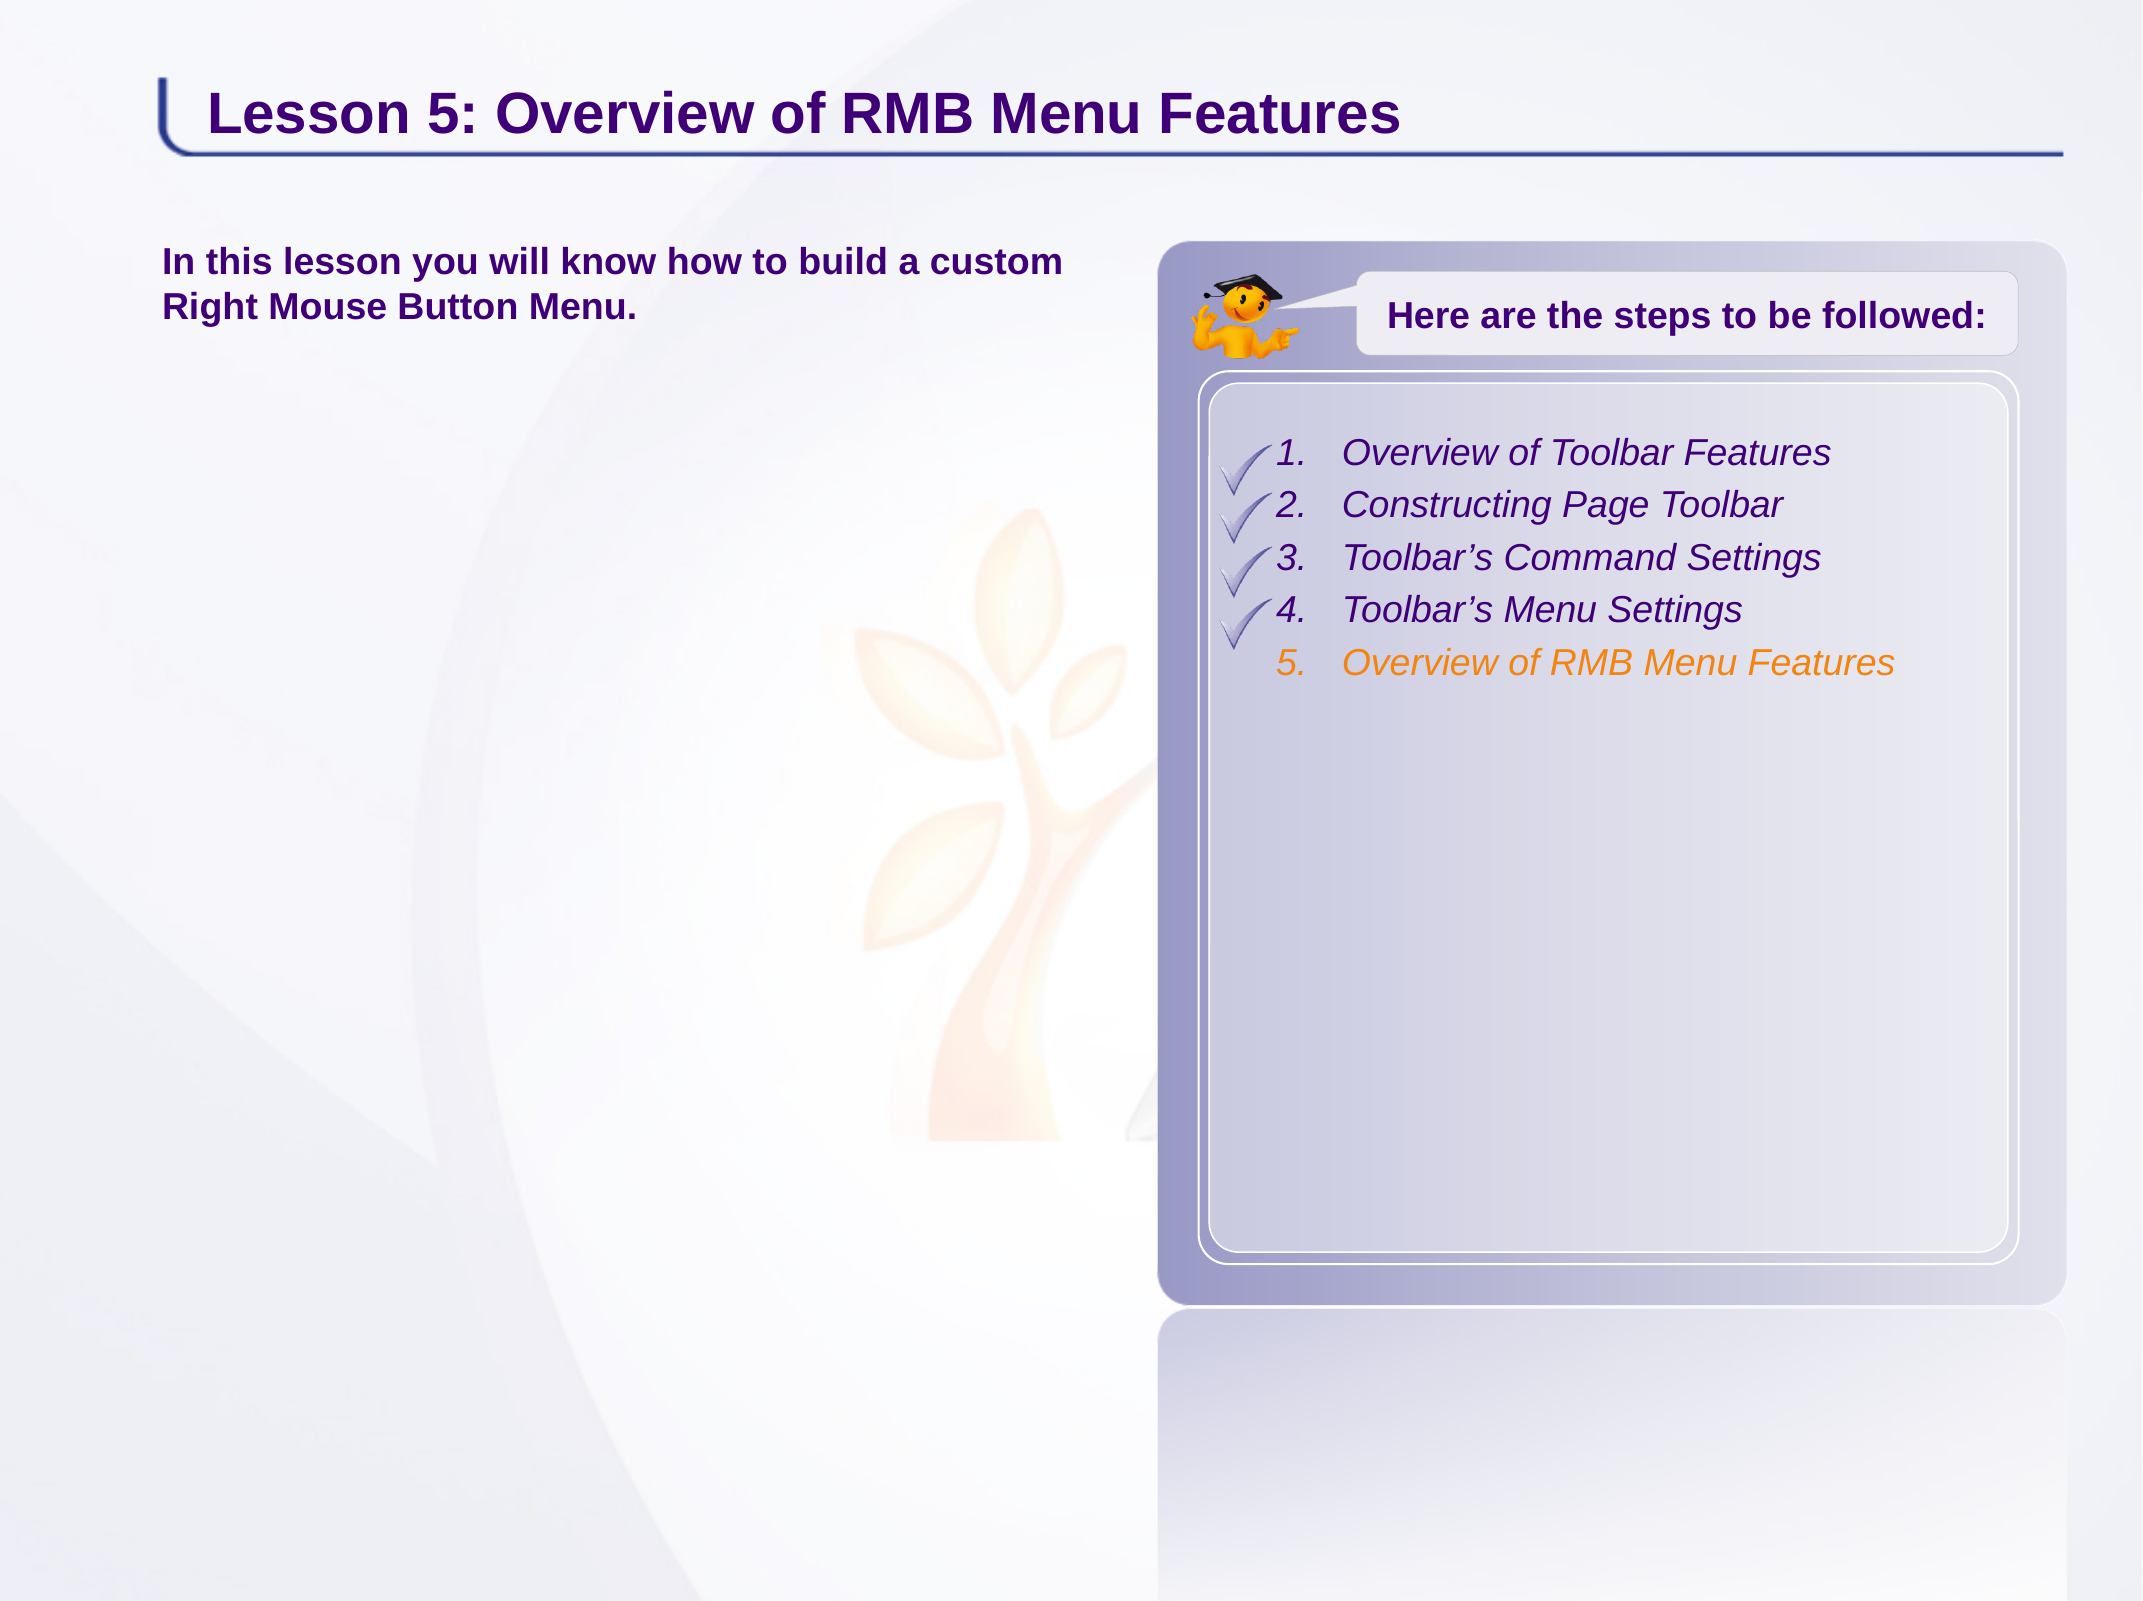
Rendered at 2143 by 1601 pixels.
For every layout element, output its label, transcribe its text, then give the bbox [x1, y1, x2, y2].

picture [0, 0, 2143, 1601]
list Overview of Toolbar Features Constructing Page Toolbar Toolbar’s Command Settings Toolbar’s Menu Settings Overview of RMB Menu Features [1275, 427, 1978, 1209]
list In this lesson you will know how to build a custom Right Mouse Button Menu. [161, 236, 1124, 1414]
title Lesson 5: Overview of RMB Menu Features [192, 67, 2064, 144]
